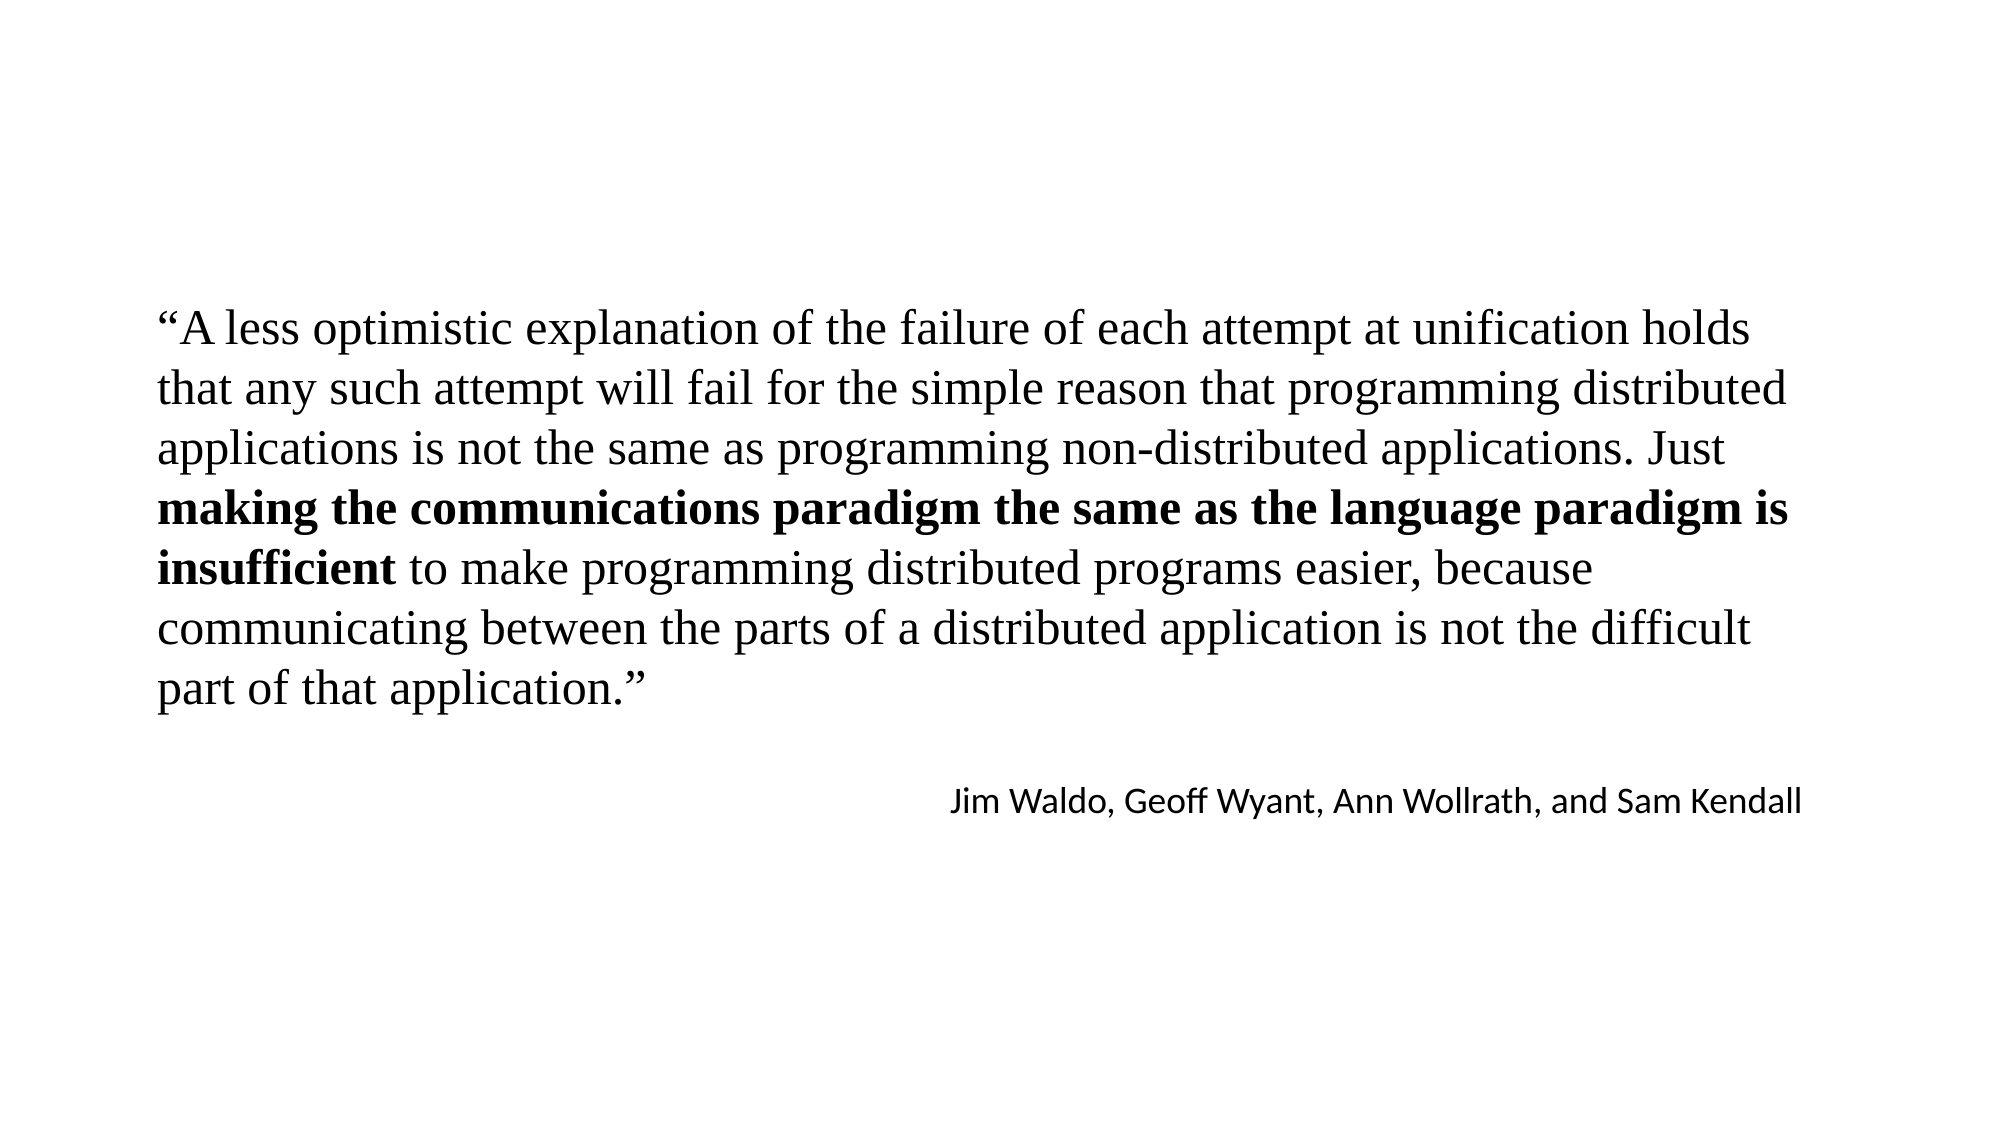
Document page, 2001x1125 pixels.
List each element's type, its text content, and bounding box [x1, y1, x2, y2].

text_box “A less optimistic explanation of the failure of each attempt at unification holds that any such attempt will fail for the simple reason that programming distributed applications is not the same as programming non-distributed applications. Just making the communications paradigm the same as the language paradigm is insufficient to make programming distributed programs easier, because communicating between the parts of a distributed application is not the difficult part of that application.” [142, 287, 1845, 723]
text_box Jim Waldo, Geoff Wyant, Ann Wollrath, and Sam Kendall [935, 768, 1819, 829]
